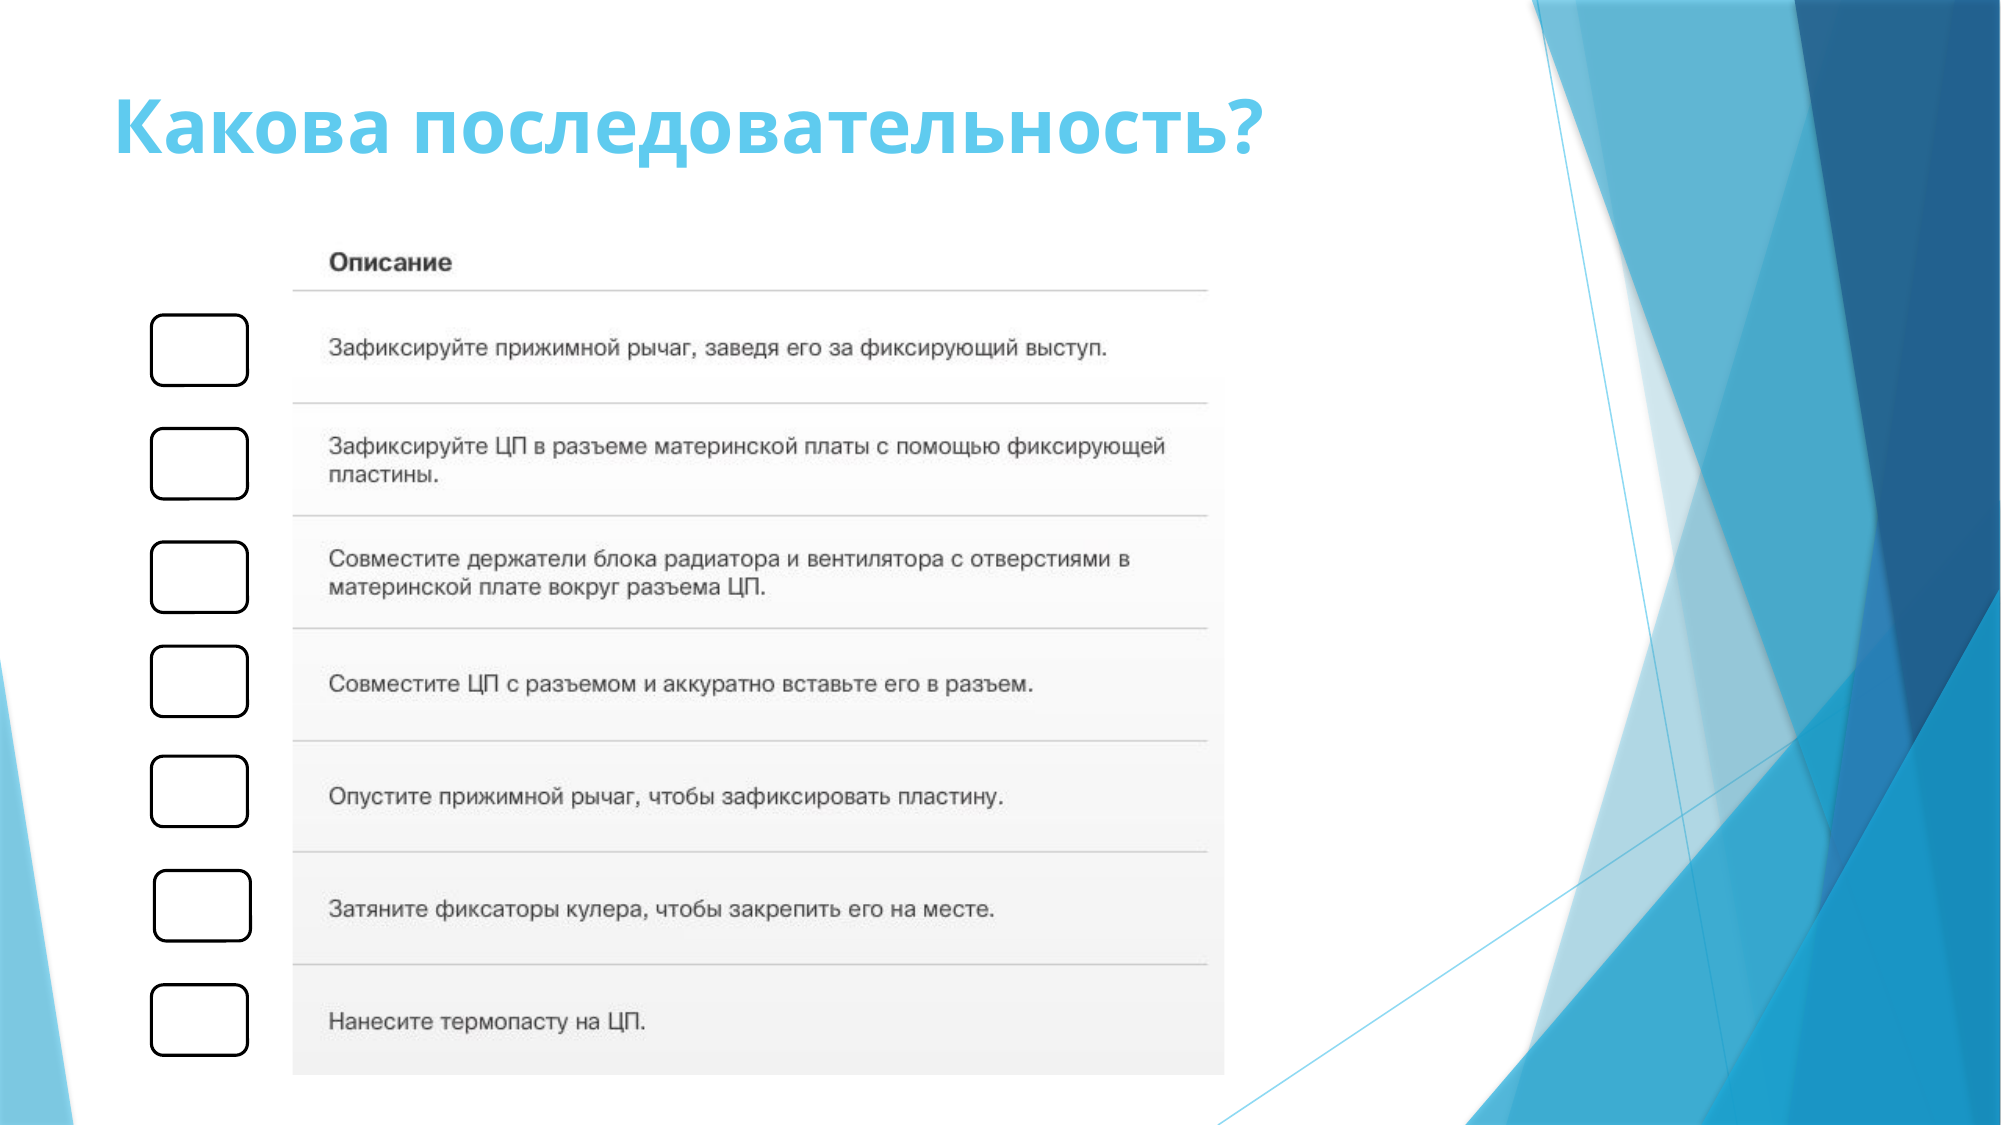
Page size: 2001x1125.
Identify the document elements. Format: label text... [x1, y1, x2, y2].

title Какова последовательность? [97, 71, 1508, 289]
picture [291, 221, 1225, 1076]
text_box [149, 983, 250, 1057]
text_box [149, 313, 250, 388]
text_box [149, 426, 250, 501]
text_box [149, 644, 250, 719]
text_box [149, 754, 250, 829]
text_box [152, 868, 253, 943]
text_box [149, 540, 250, 615]
